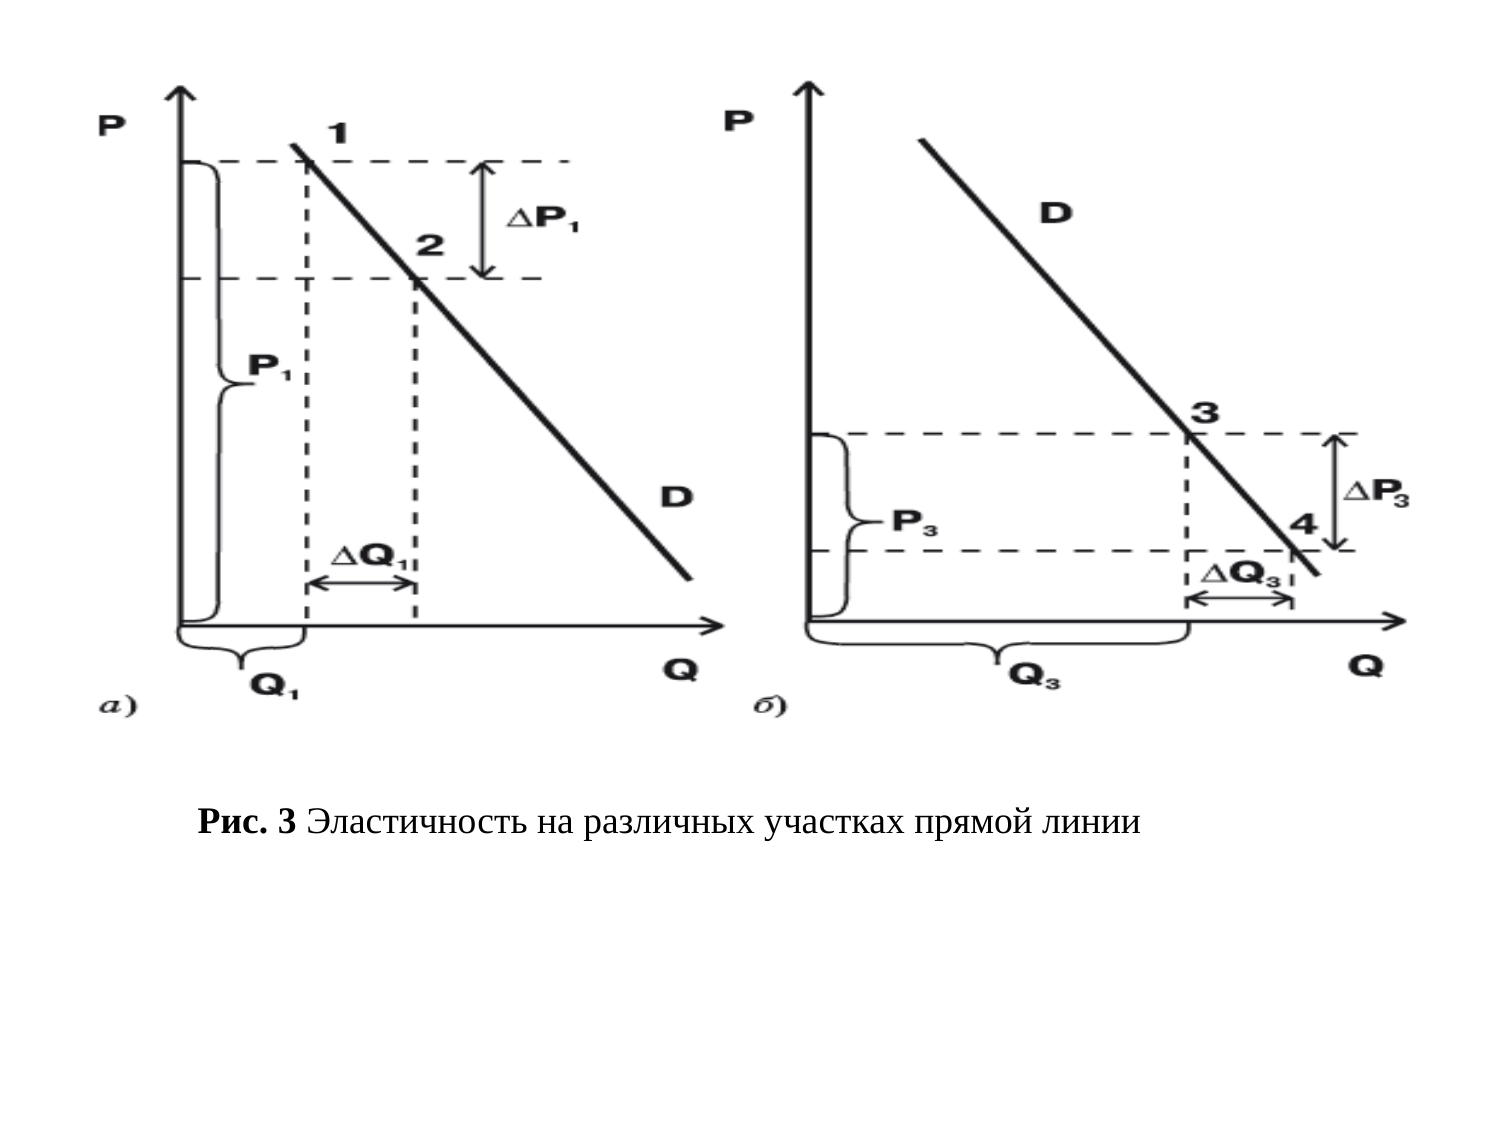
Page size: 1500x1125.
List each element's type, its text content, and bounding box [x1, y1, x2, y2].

picture [88, 77, 1424, 729]
text_box Рис. 3 Эластичность на различных участках прямой линии [182, 788, 1329, 849]
